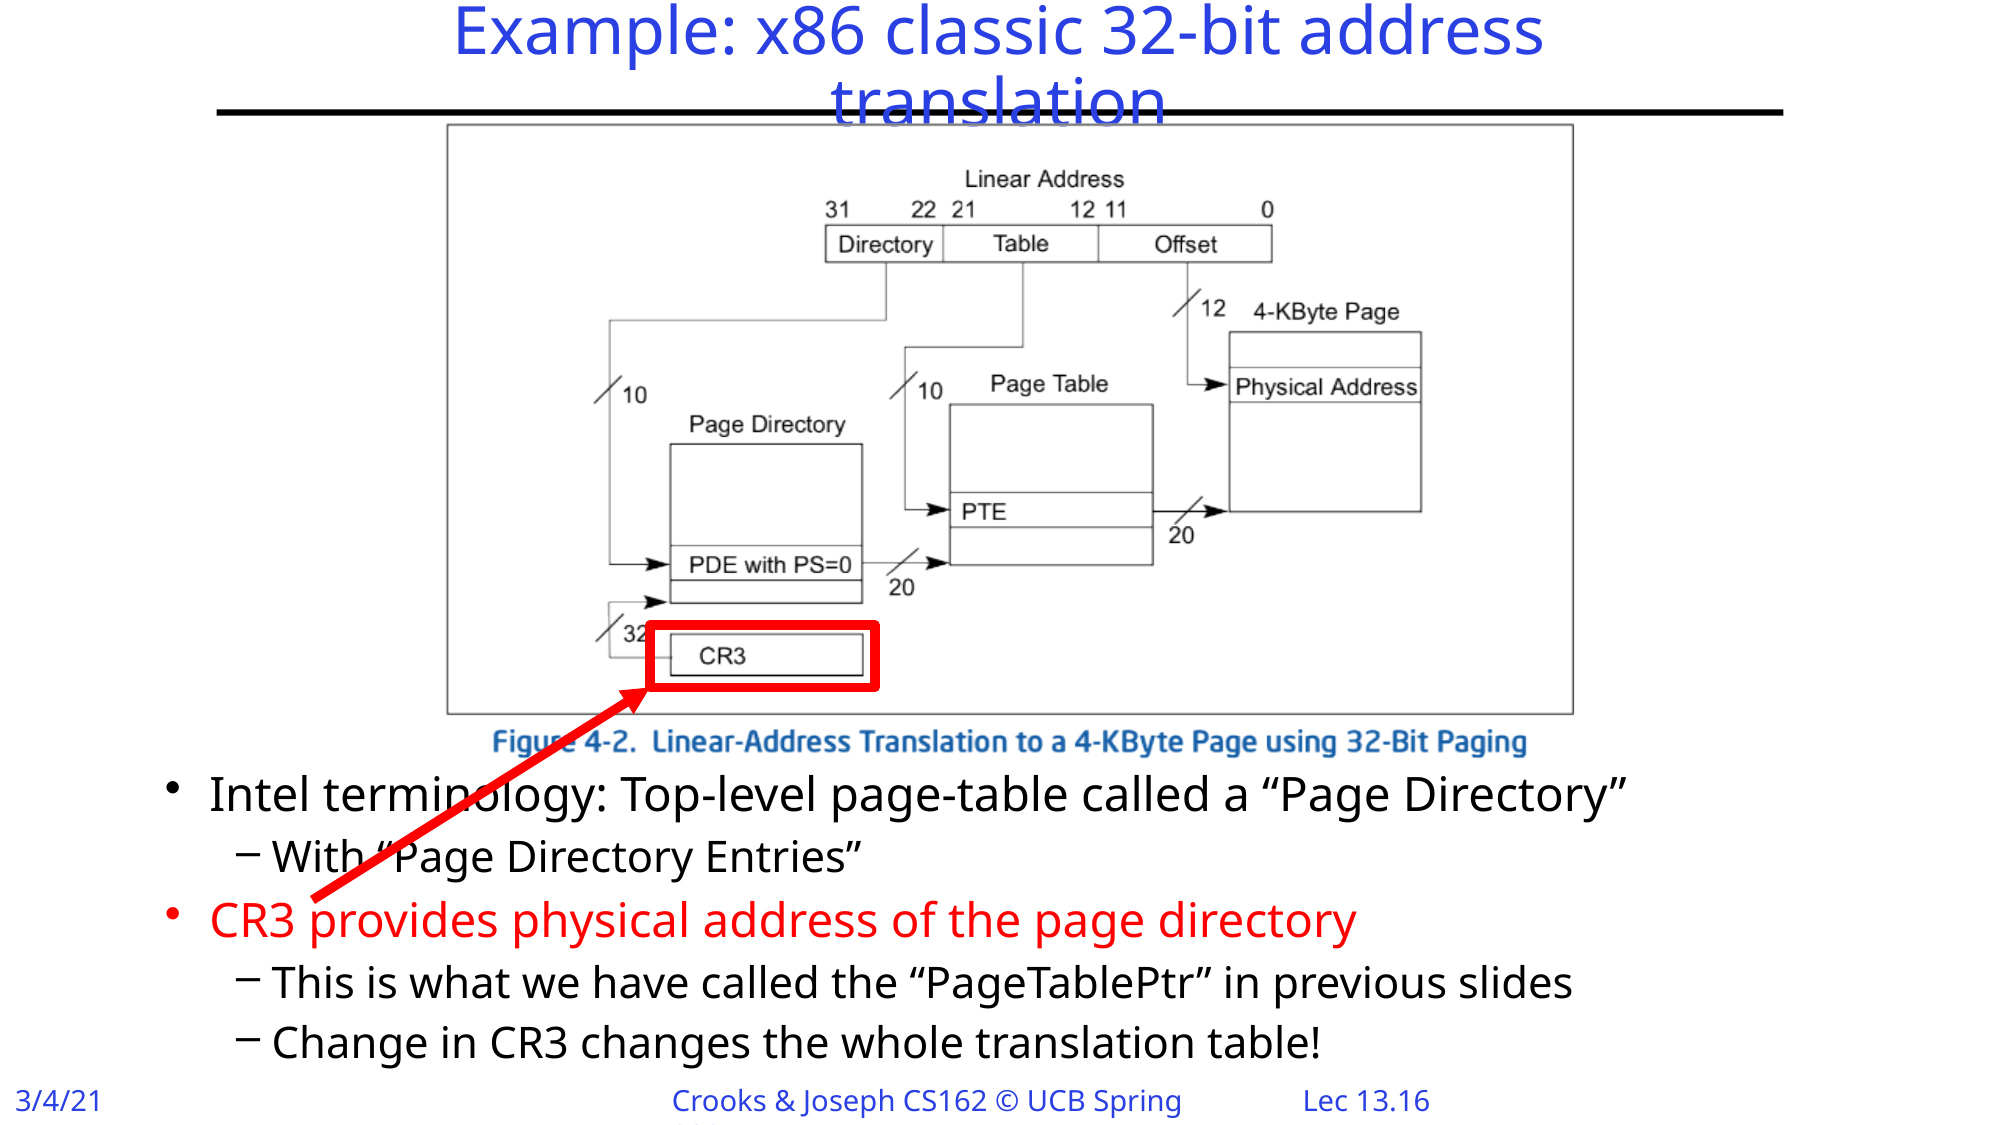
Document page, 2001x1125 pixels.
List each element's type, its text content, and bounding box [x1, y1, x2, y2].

picture [438, 111, 1587, 764]
list Intel terminology: Top-level page-table called a “Page Directory” With “Page Directory Entries” CR3 provides physical address of the page directory This is what we have called the “PageTablePtr” in previous slides Change in CR3 changes the whole translation table! [150, 763, 1838, 1075]
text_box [312, 624, 876, 901]
title Example: x86 classic 32-bit address translation [262, 24, 1738, 113]
